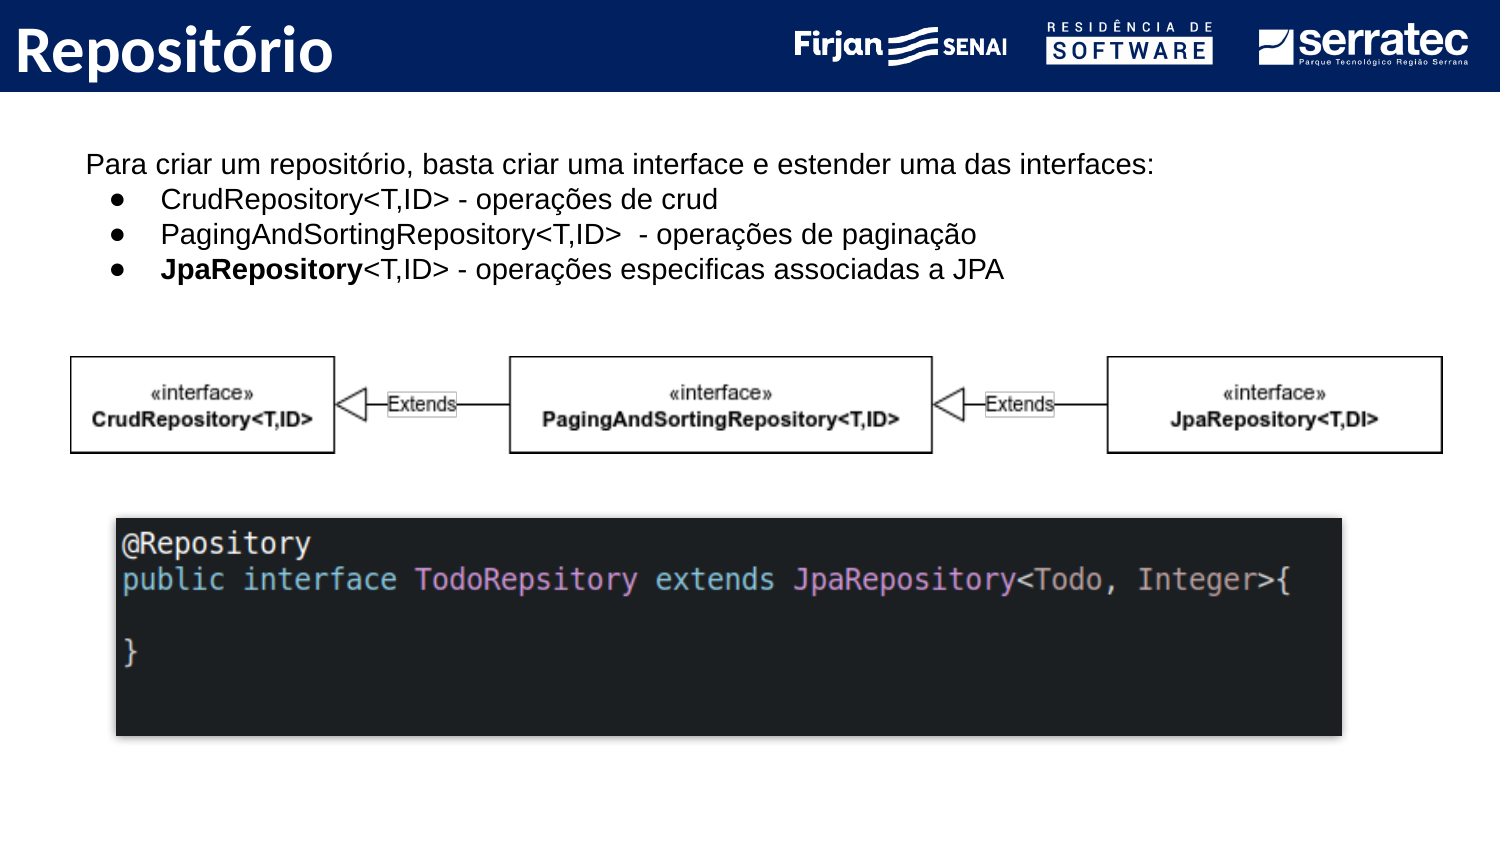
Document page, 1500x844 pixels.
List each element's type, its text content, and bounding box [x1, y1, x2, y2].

picture [771, 12, 1239, 80]
text_box Para criar um repositório, basta criar uma interface e estender uma das interfaces: CrudRepository<T,ID> - operações de crud PagingAndSortingRepository<T,ID> - operações de paginação JpaRepository<T,ID> - operações especificas associadas a JPA [70, 130, 1431, 342]
title Repositório [0, 0, 790, 72]
picture [116, 517, 1343, 736]
picture [1259, 23, 1468, 66]
picture [70, 356, 1443, 454]
